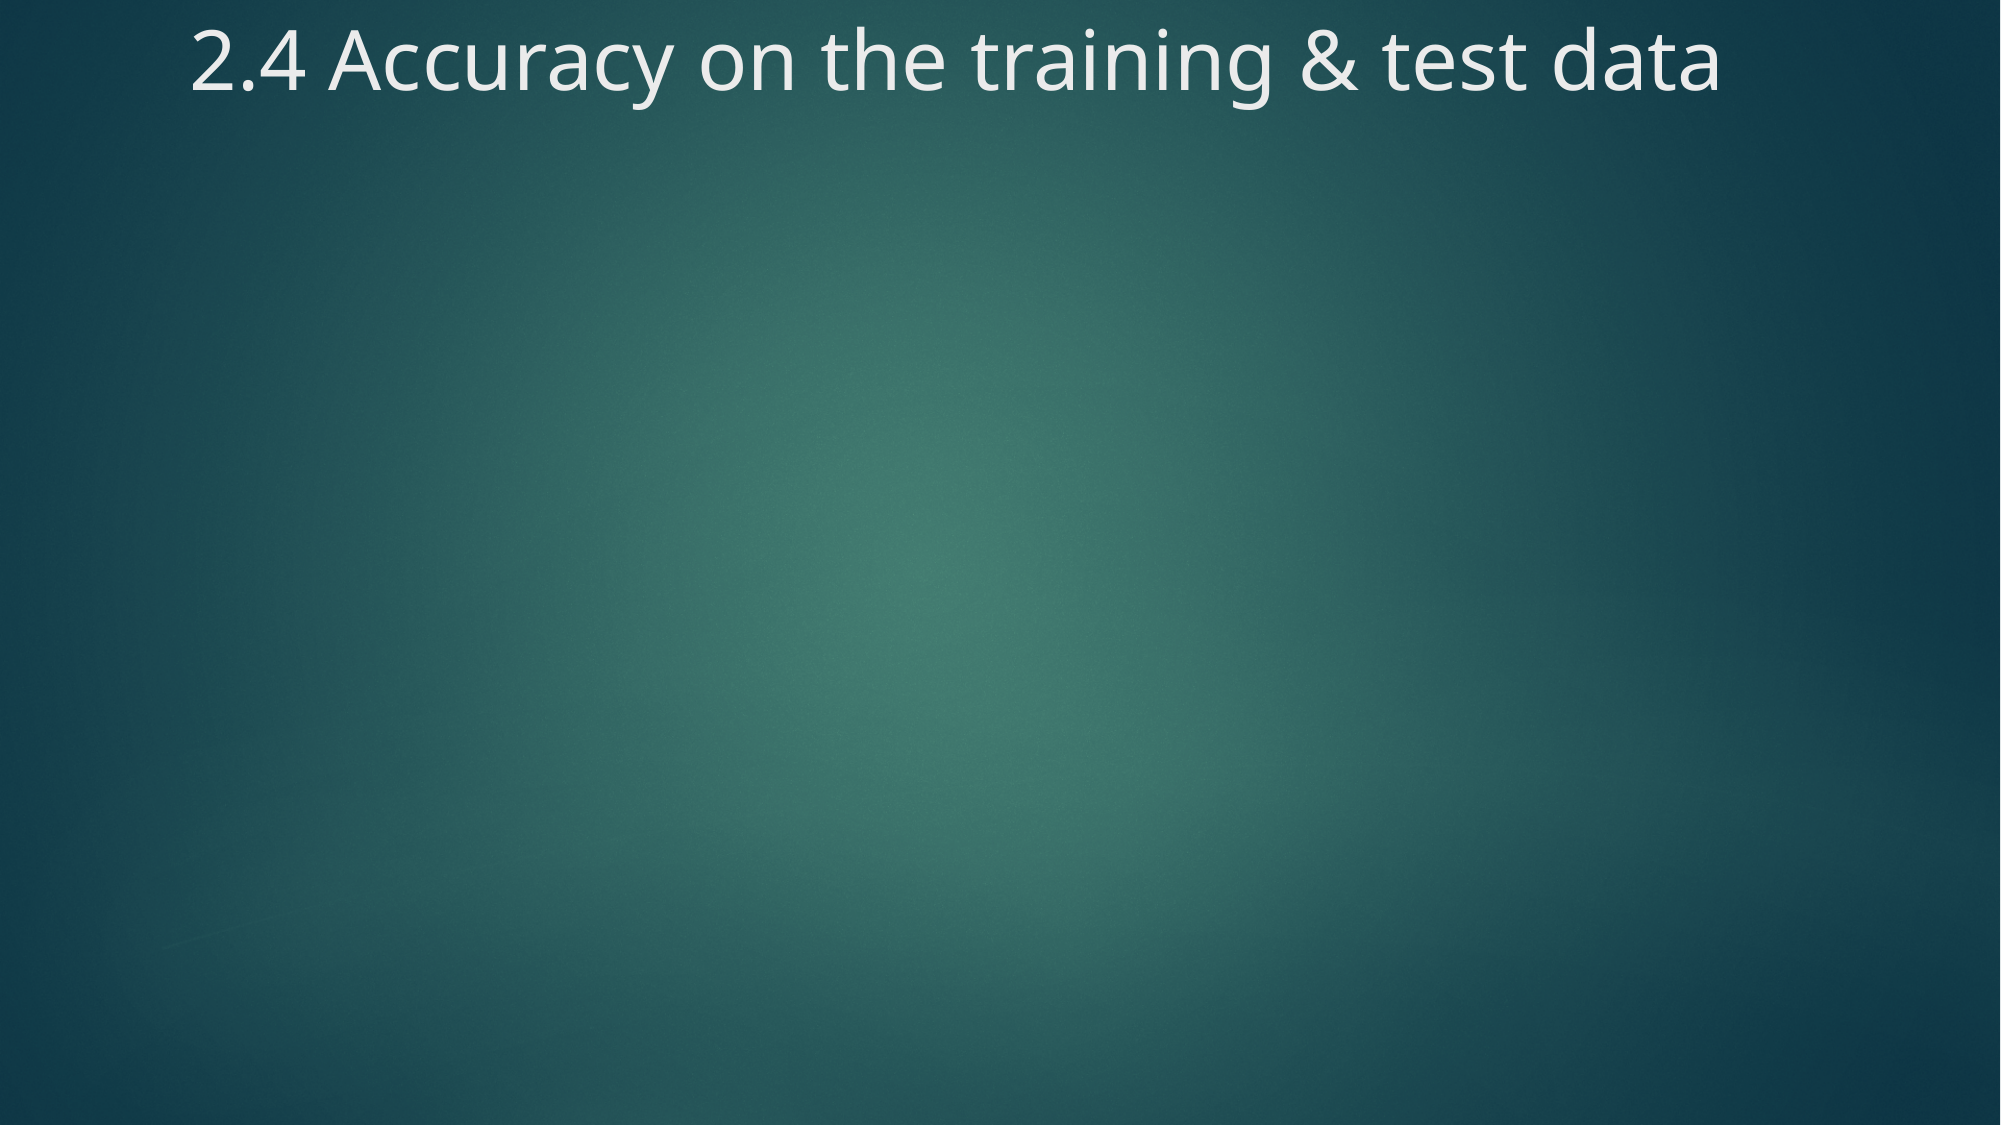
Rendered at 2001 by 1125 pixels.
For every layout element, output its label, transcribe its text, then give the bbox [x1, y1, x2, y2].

title 2.4 Accuracy on the training & test data [174, 0, 1825, 264]
